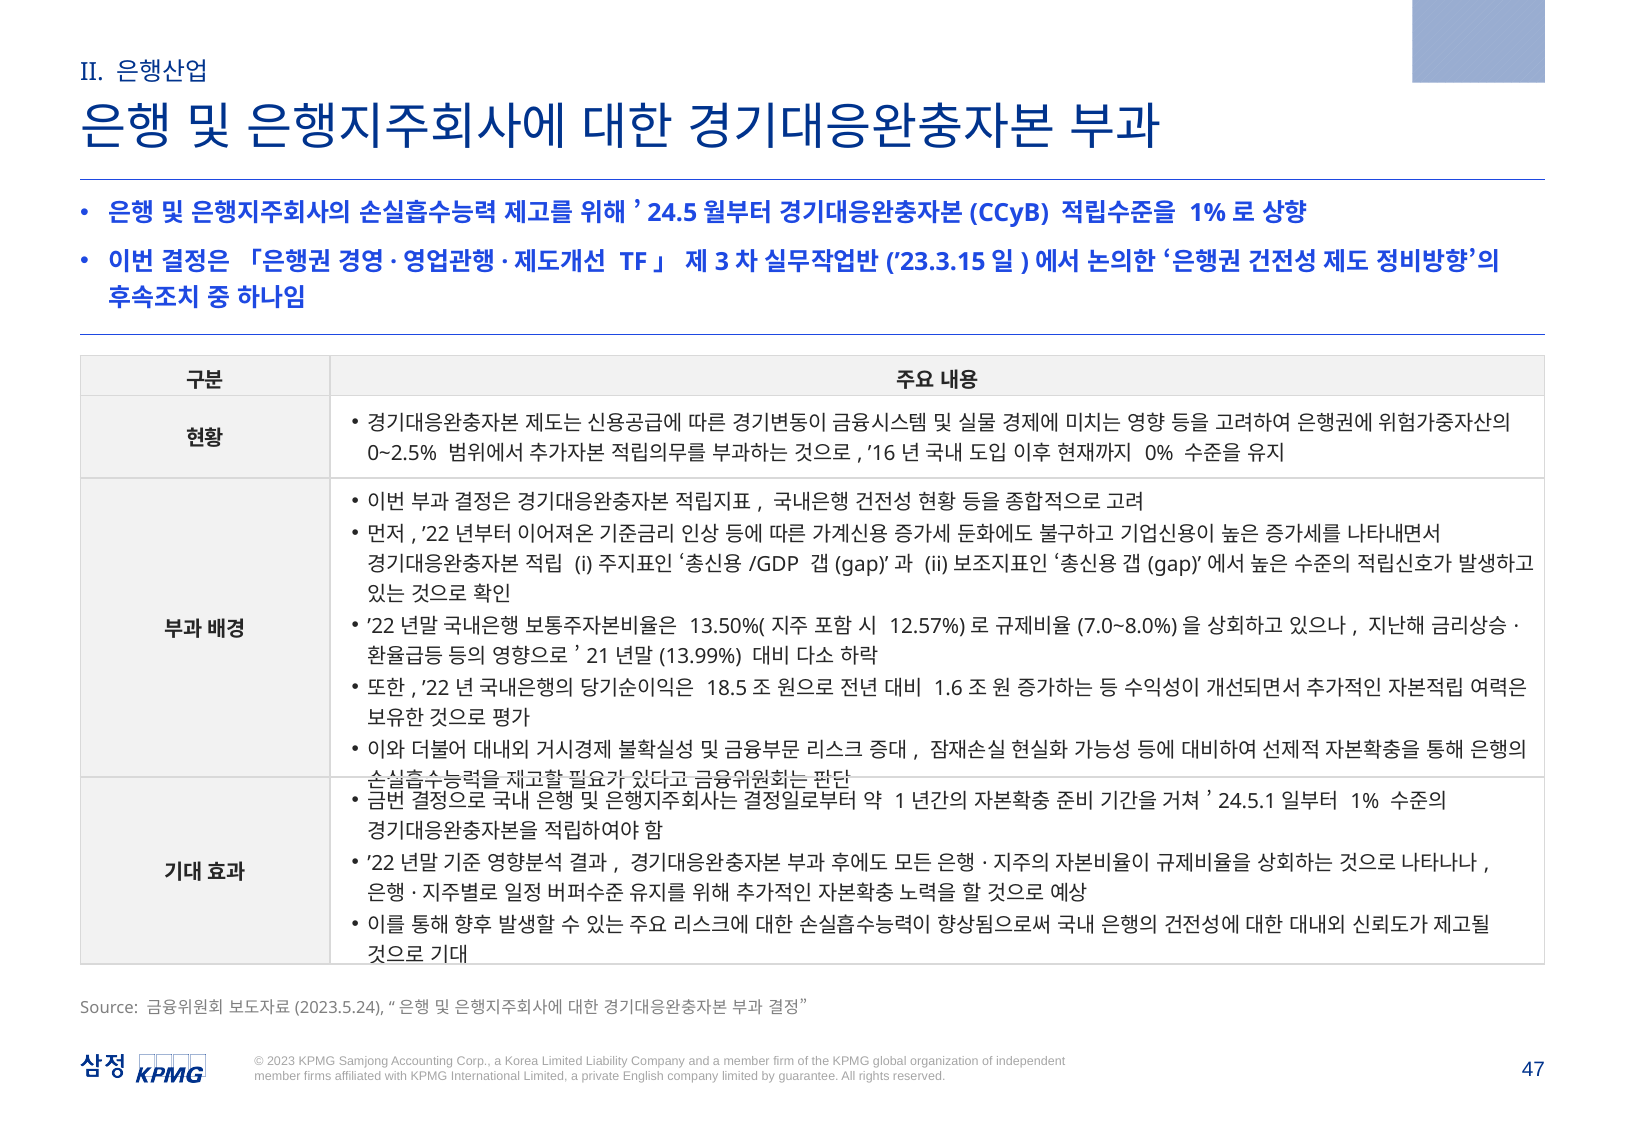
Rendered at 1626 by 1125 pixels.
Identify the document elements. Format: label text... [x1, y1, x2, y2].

table_cell 금번 결정으로 국내 은행 및 은행지주회사는 결정일로부터 약 1년간의 자본확충 준비 기간을 거쳐 ’24.5.1일부터 1% 수준의 경기대응완충자본을 적립하여야 함 ’22년말 기준 영향분석 결과, 경기대응완충자본 부과 후에도 모든 은행·지주의 자본비율이 규제비율을 상회하는 것으로 나타나나, 은행·지주별로 일정 버퍼수준 유지를 위해 추가적인 자본확충 노력을 할 것으로 예상 이를 통해 향후 발생할 수 있는 주요 리스크에 대한 손실흡수능력이 향상됨으로써 국내 은행의 건전성에 대한 대내외 신뢰도가 제고될 것으로 기대 [331, 778, 1544, 963]
table_header 구분 [81, 356, 329, 395]
table_header 주요 내용 [331, 356, 1544, 395]
picture [80, 1054, 206, 1083]
text_box Source: 금융위원회 보도자료(2023.5.24), “은행 및 은행지주회사에 대한 경기대응완충자본 부과 결정” [80, 985, 1545, 1018]
list 은행 및 은행지주회사의 손실흡수능력 제고를 위해 ’24.5월부터 경기대응완충자본(CCyB) 적립수준을 1%로 상향 이번 결정은 「은행권 경영·영업관행·제도개선 TF」 제3차 실무작업반(’23.3.15일)에서 논의한 ‘은행권 건전성 제도 정비방향’의 후속조치 중 하나임 [80, 190, 1545, 333]
table_cell 이번 부과 결정은 경기대응완충자본 적립지표, 국내은행 건전성 현황 등을 종합적으로 고려 먼저, ’22년부터 이어져온 기준금리 인상 등에 따른 가계신용 증가세 둔화에도 불구하고 기업신용이 높은 증가세를 나타내면서 경기대응완충자본 적립 (i)주지표인 ‘총신용/GDP 갭(gap)’과 (ii)보조지표인 ‘총신용 갭(gap)’에서 높은 수준의 적립신호가 발생하고 있는 것으로 확인 ’22년말 국내은행 보통주자본비율은 13.50%(지주 포함 시 12.57%)로 규제비율(7.0~8.0%)을 상회하고 있으나, 지난해 금리상승·환율급등 등의 영향으로 ’21년말(13.99%) 대비 다소 하락 또한, ’22년 국내은행의 당기순이익은 18.5조 원으로 전년 대비 1.6조 원 증가하는 등 수익성이 개선되면서 추가적인 자본적립 여력은 보유한 것으로 평가 이와 더불어 대내외 거시경제 불확실성 및 금융부문 리스크 증대, 잠재손실 현실화 가능성 등에 대비하여 선제적 자본확충을 통해 은행의 손실흡수능력을 제고할 필요가 있다고 금융위원회는 판단 [331, 479, 1544, 776]
table_cell 기대 효과 [81, 778, 329, 963]
table_cell 경기대응완충자본 제도는 신용공급에 따른 경기변동이 금융시스템 및 실물 경제에 미치는 영향 등을 고려하여 은행권에 위험가중자산의 0~2.5% 범위에서 추가자본 적립의무를 부과하는 것으로, ’16년 국내 도입 이후 현재까지 0% 수준을 유지 [331, 396, 1544, 477]
text_box 2023.5.24 [1410, 0, 1547, 85]
list 은행 및 은행지주회사에 대한 경기대응완충자본 부과 [80, 101, 1545, 155]
list II. 은행산업 [80, 54, 1410, 85]
table_cell 현황 [81, 396, 329, 477]
table_cell 부과 배경 [81, 479, 329, 776]
